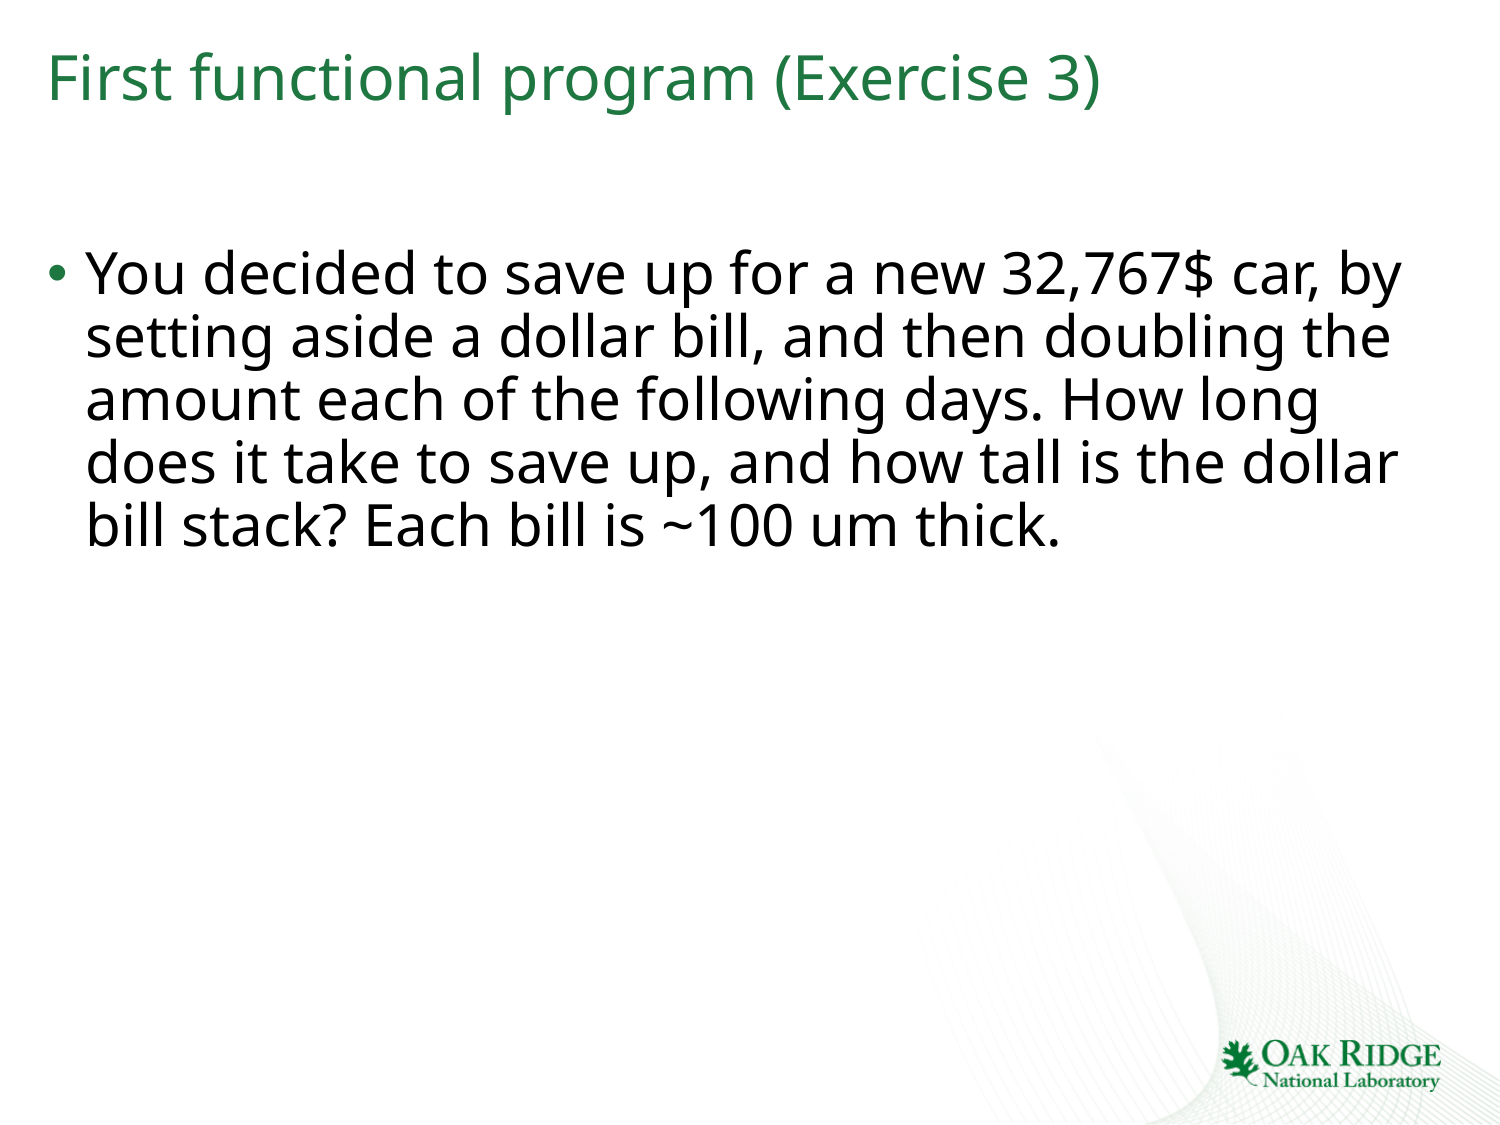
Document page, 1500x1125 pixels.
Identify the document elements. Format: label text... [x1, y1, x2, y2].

picture [833, 297, 1500, 1125]
title First functional program (Exercise 3) [31, 41, 1449, 122]
list You decided to save up for a new 32,767$ car, by setting aside a dollar bill, and then doubling the amount each of the following days. How long does it take to save up, and how tall is the dollar bill stack? Each bill is ~100 um thick. [33, 236, 1451, 925]
